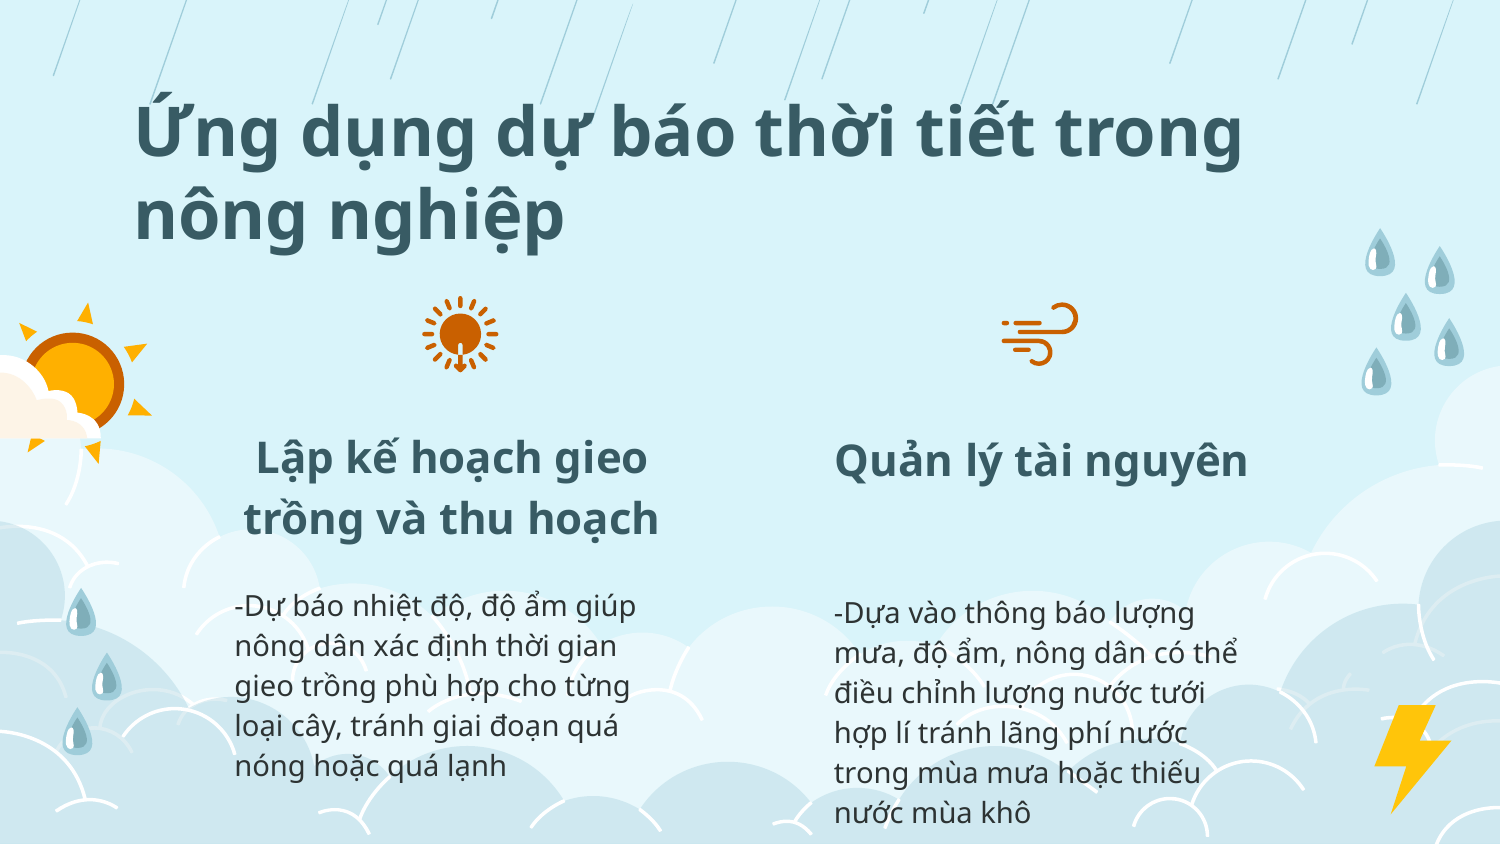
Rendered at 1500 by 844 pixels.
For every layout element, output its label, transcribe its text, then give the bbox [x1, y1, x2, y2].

subtitle Quản lý tài nguyên [813, 408, 1272, 500]
subtitle Lập kế hoạch gieo trồng và thu hoạch [223, 466, 681, 558]
subtitle -Dự báo nhiệt độ, độ ẩm giúp nông dân xác định thời gian gieo trồng phù hợp cho từng loại cây, tránh giai đoạn quá nóng hoặc quá lạnh [219, 566, 677, 758]
title Ứng dụng dự báo thời tiết trong nông nghiệp [118, 72, 1382, 167]
subtitle -Dựa vào thông báo lượng mưa, độ ẩm, nông dân có thể điều chỉnh lượng nước tưới hợp lí tránh lãng phí nước trong mùa mưa hoặc thiếu nước mùa khô [818, 573, 1277, 765]
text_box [421, 295, 500, 373]
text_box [1000, 302, 1079, 367]
